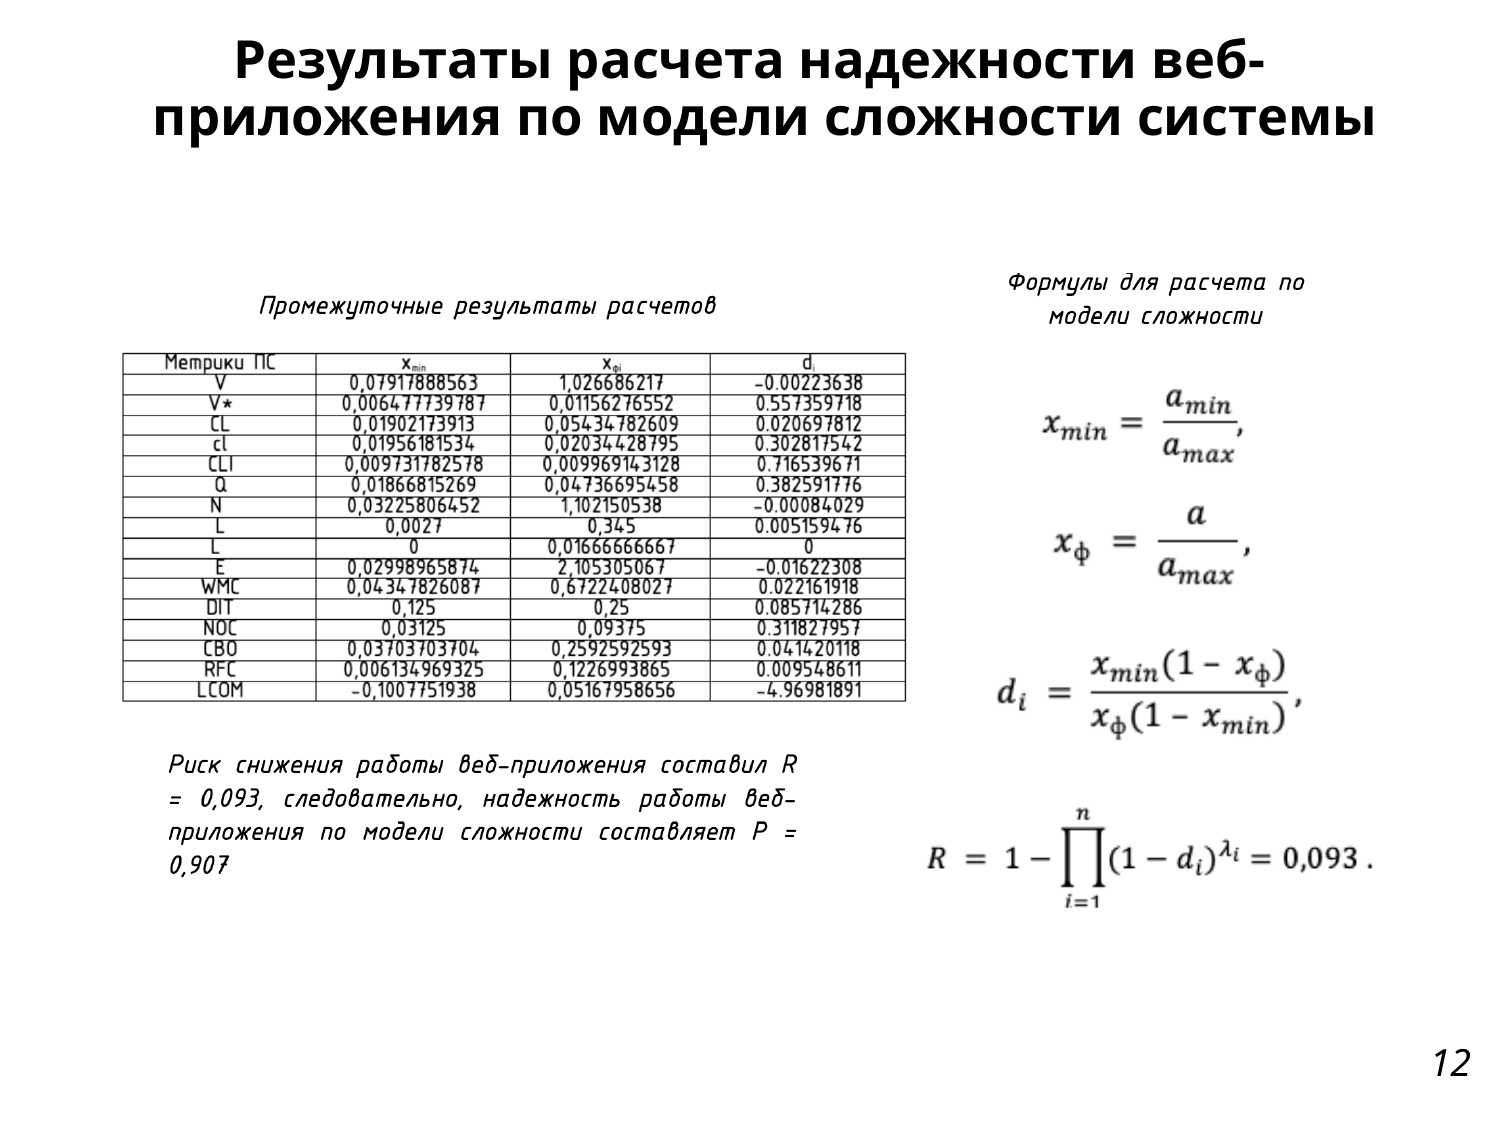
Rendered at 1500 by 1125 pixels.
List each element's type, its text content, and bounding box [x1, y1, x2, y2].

text_box 12 [1233, 1025, 1483, 1098]
text_box Результаты расчета надежности веб-приложения по модели сложности системы [102, 27, 1397, 201]
picture [111, 272, 1388, 913]
